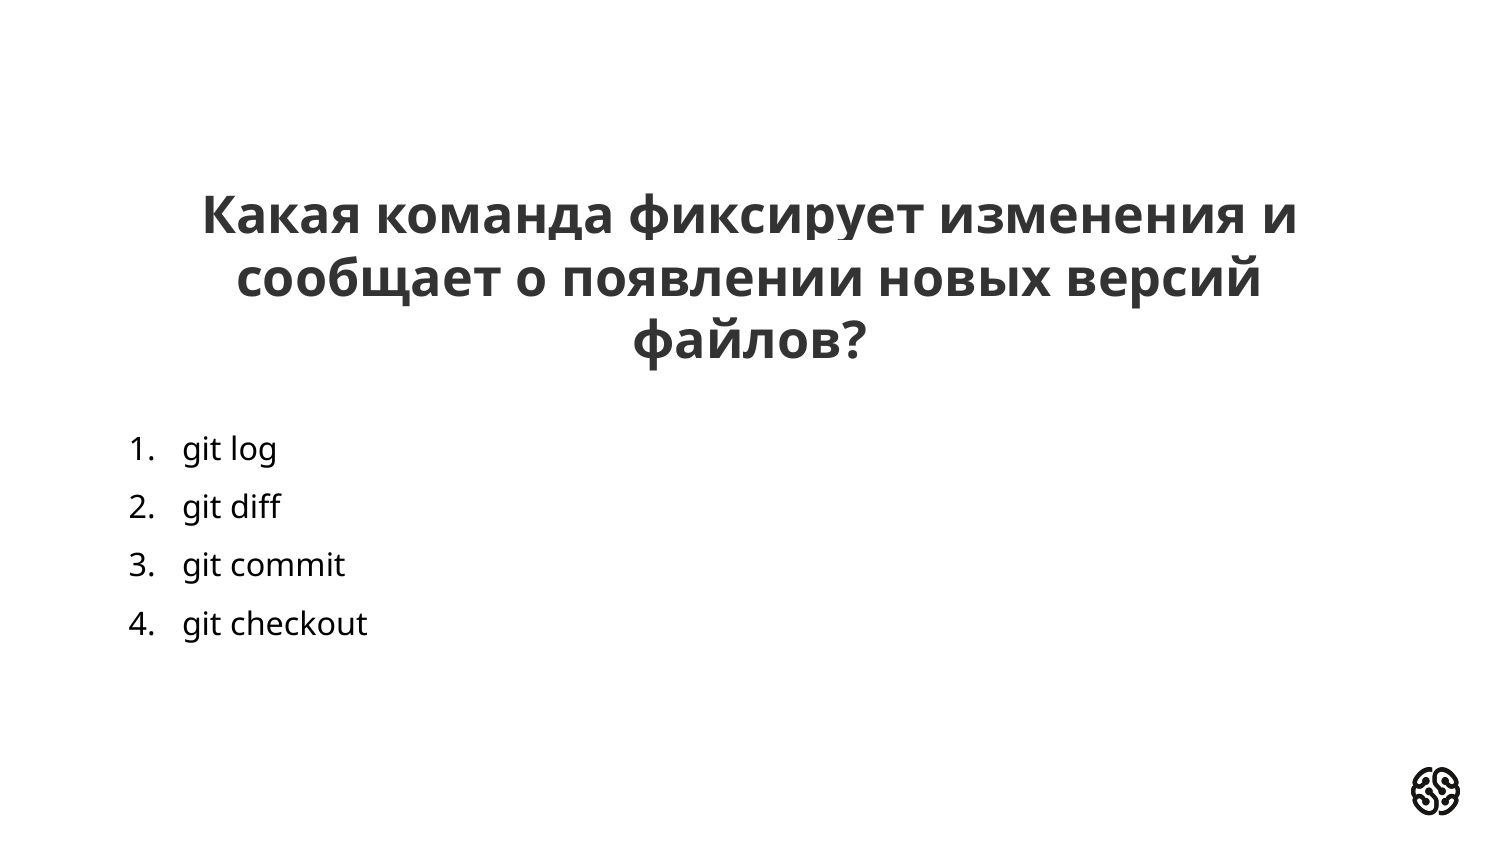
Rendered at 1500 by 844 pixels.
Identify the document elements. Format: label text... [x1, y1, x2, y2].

picture [1411, 767, 1460, 816]
text_box git log git diff git commit git checkout [107, 409, 1437, 642]
title Какая команда фиксирует изменения и сообщает о появлении новых версий файлов? [153, 171, 1347, 380]
